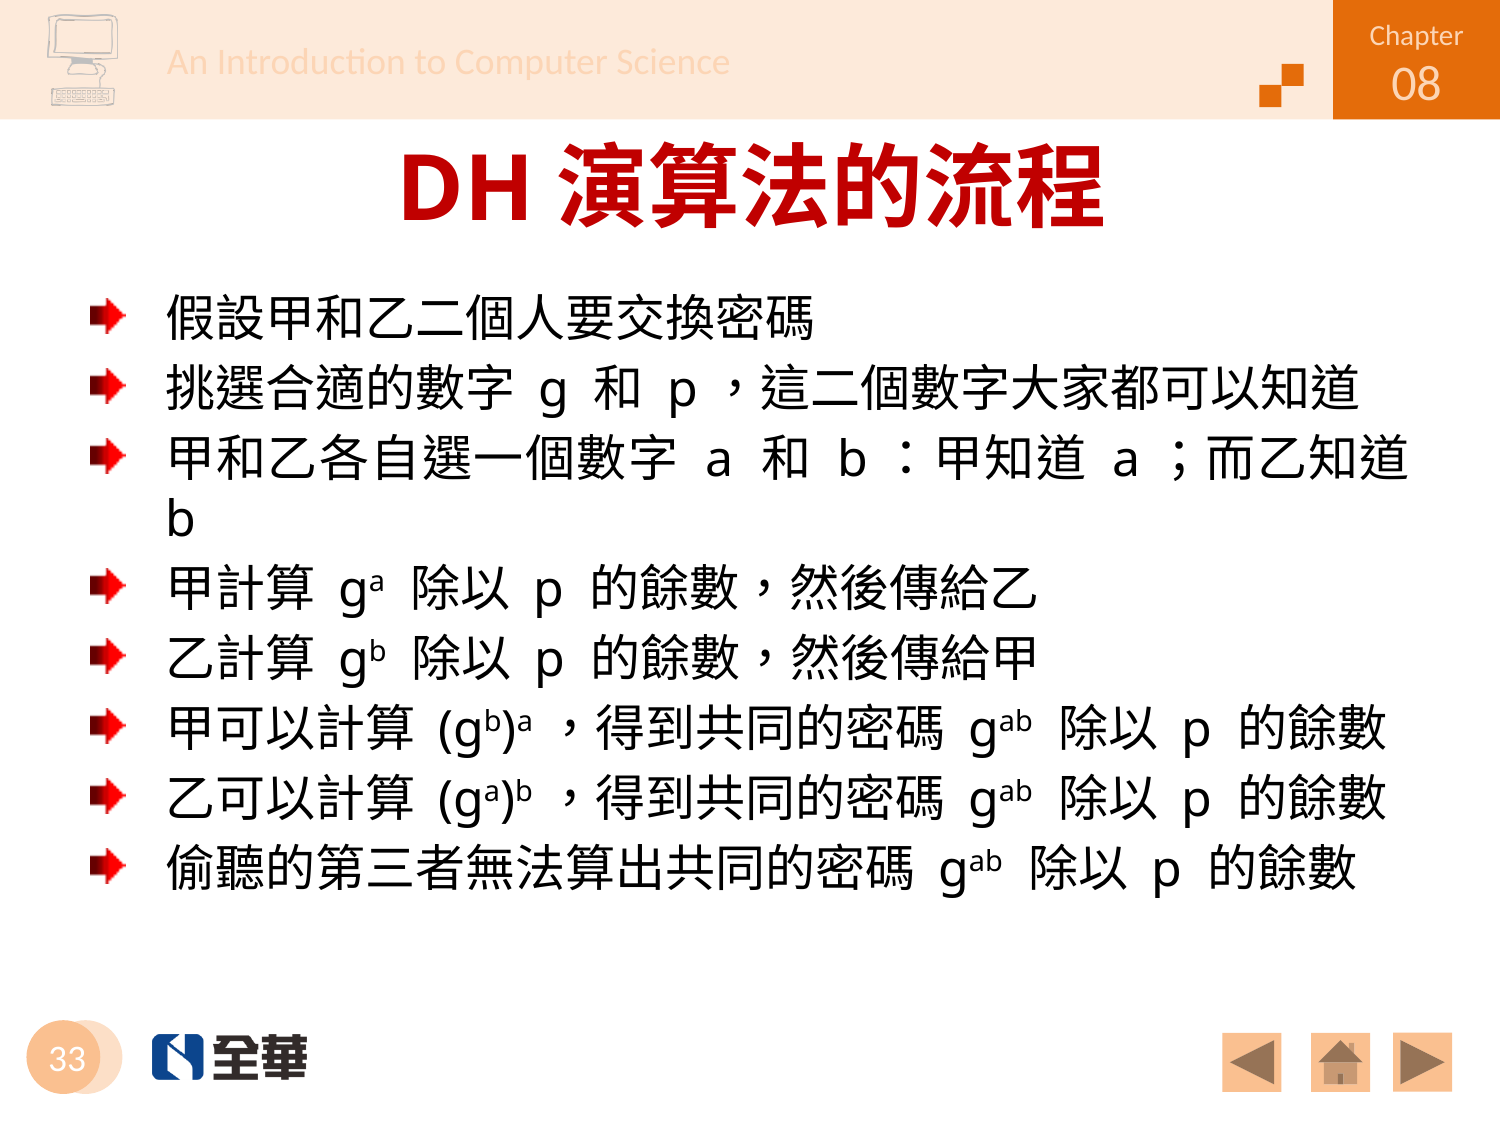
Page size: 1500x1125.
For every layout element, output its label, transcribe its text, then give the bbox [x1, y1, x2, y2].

picture [90, 778, 126, 814]
list 假設甲和乙二個人要交換密碼 挑選合適的數字 g 和 p，這二個數字大家都可以知道 甲和乙各自選一個數字 a 和 b：甲知道 a；而乙知道 b 甲計算 ga 除以 p 的餘數，然後傳給乙 乙計算 gb 除以 p 的餘數，然後傳給甲 甲可以計算 (gb)a，得到共同的密碼 gab 除以 p 的餘數 乙可以計算 (ga)b，得到共同的密碼 gab 除以 p 的餘數 偷聽的第三者無法算出共同的密碼 gab 除以 p 的餘數 [75, 278, 1425, 1005]
picture [47, 14, 118, 106]
picture [90, 368, 126, 404]
picture [90, 298, 126, 334]
picture [90, 438, 126, 474]
picture [90, 568, 126, 604]
picture [152, 1034, 307, 1080]
picture [90, 848, 126, 884]
title DH演算法的流程 [76, 90, 1427, 278]
picture [90, 638, 126, 674]
picture [90, 708, 126, 744]
